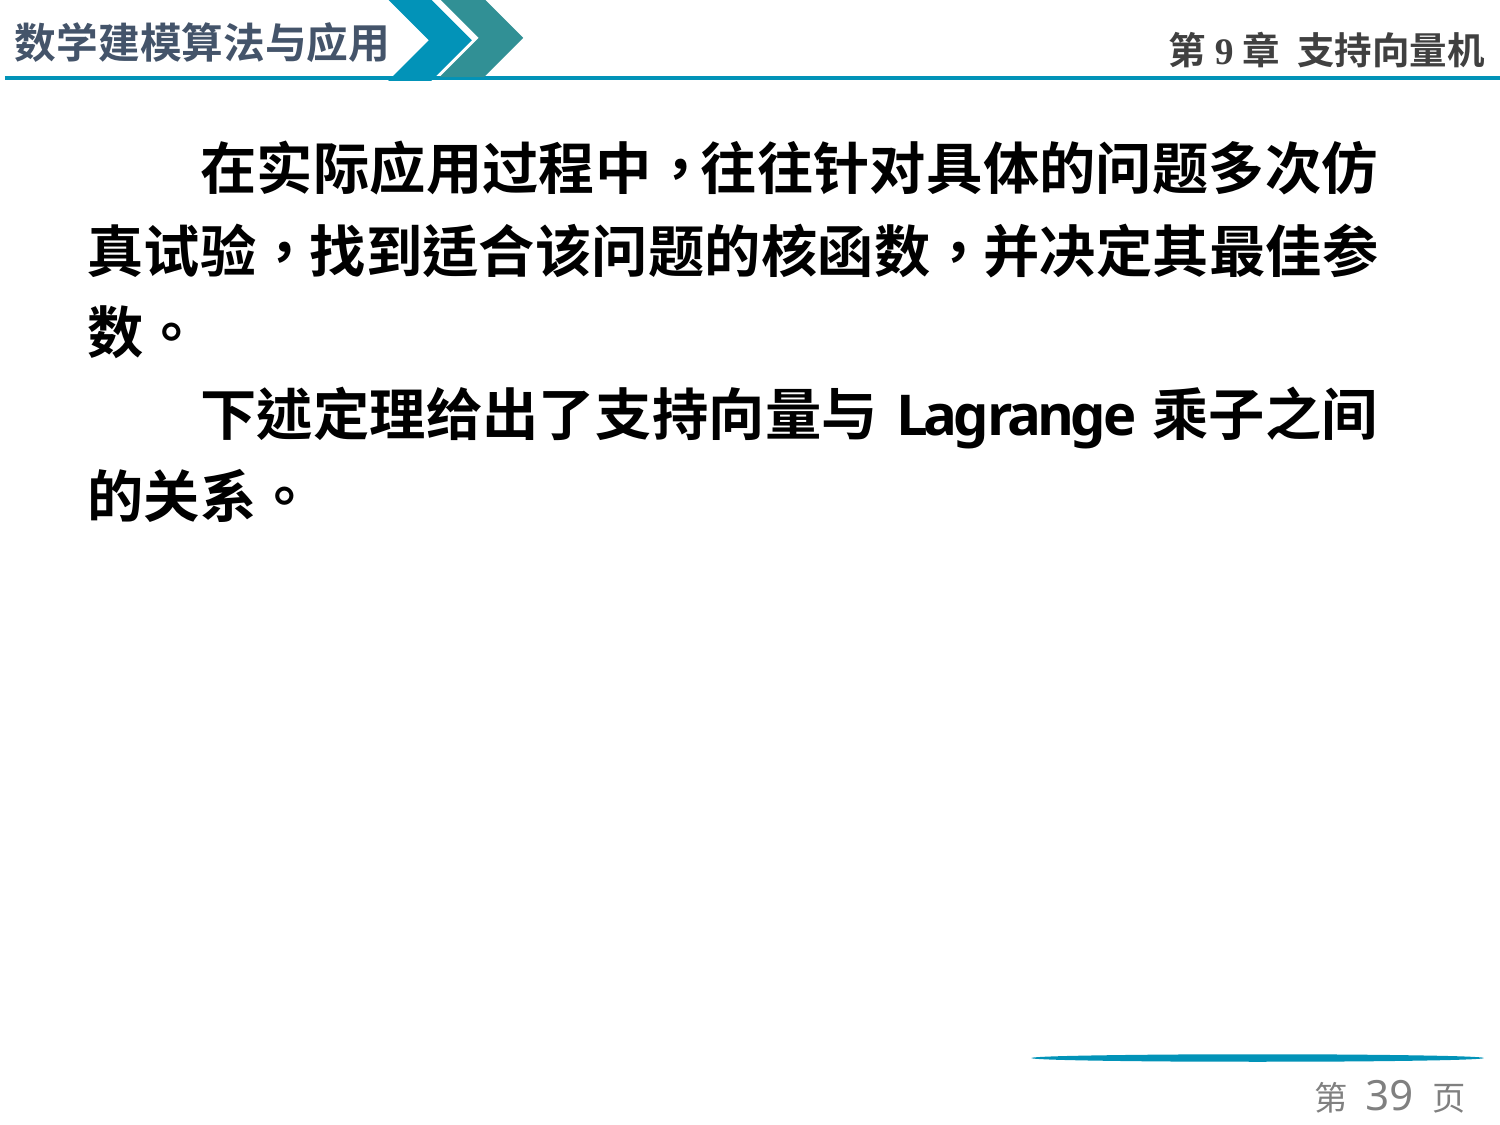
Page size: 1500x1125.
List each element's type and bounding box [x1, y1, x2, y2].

text_box [87, 132, 1377, 596]
